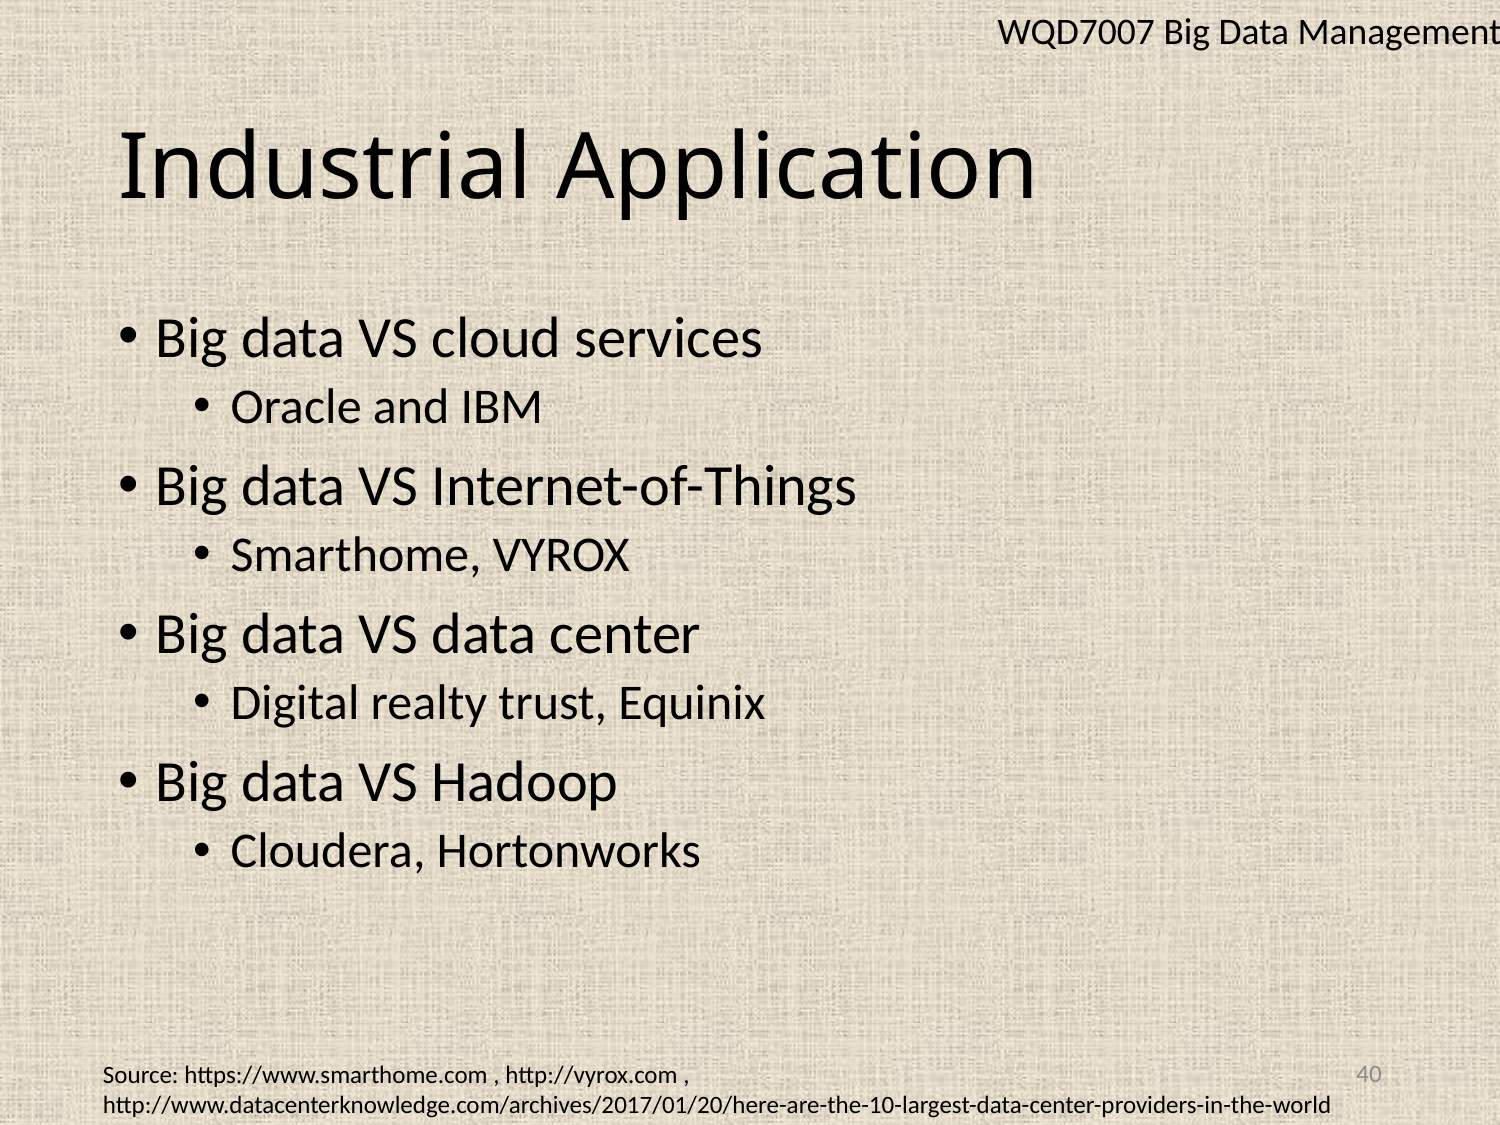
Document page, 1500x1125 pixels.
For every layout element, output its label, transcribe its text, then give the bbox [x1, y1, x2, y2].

text_box Source: https://www.smarthome.com , http://vyrox.com , http://www.datacenterknowledge.com/archives/2017/01/20/here-are-the-10-largest-data-center-providers-in-the-world [88, 1051, 1364, 1125]
list Big data VS cloud services Oracle and IBM Big data VS Internet-of-Things Smarthome, VYROX Big data VS data center Digital realty trust, Equinix Big data VS Hadoop Cloudera, Hortonworks [103, 299, 1397, 1051]
text_box WQD7007 Big Data Management [982, 0, 1500, 60]
title Industrial Application [103, 59, 1397, 278]
slide_number 40 [1059, 1042, 1397, 1103]
